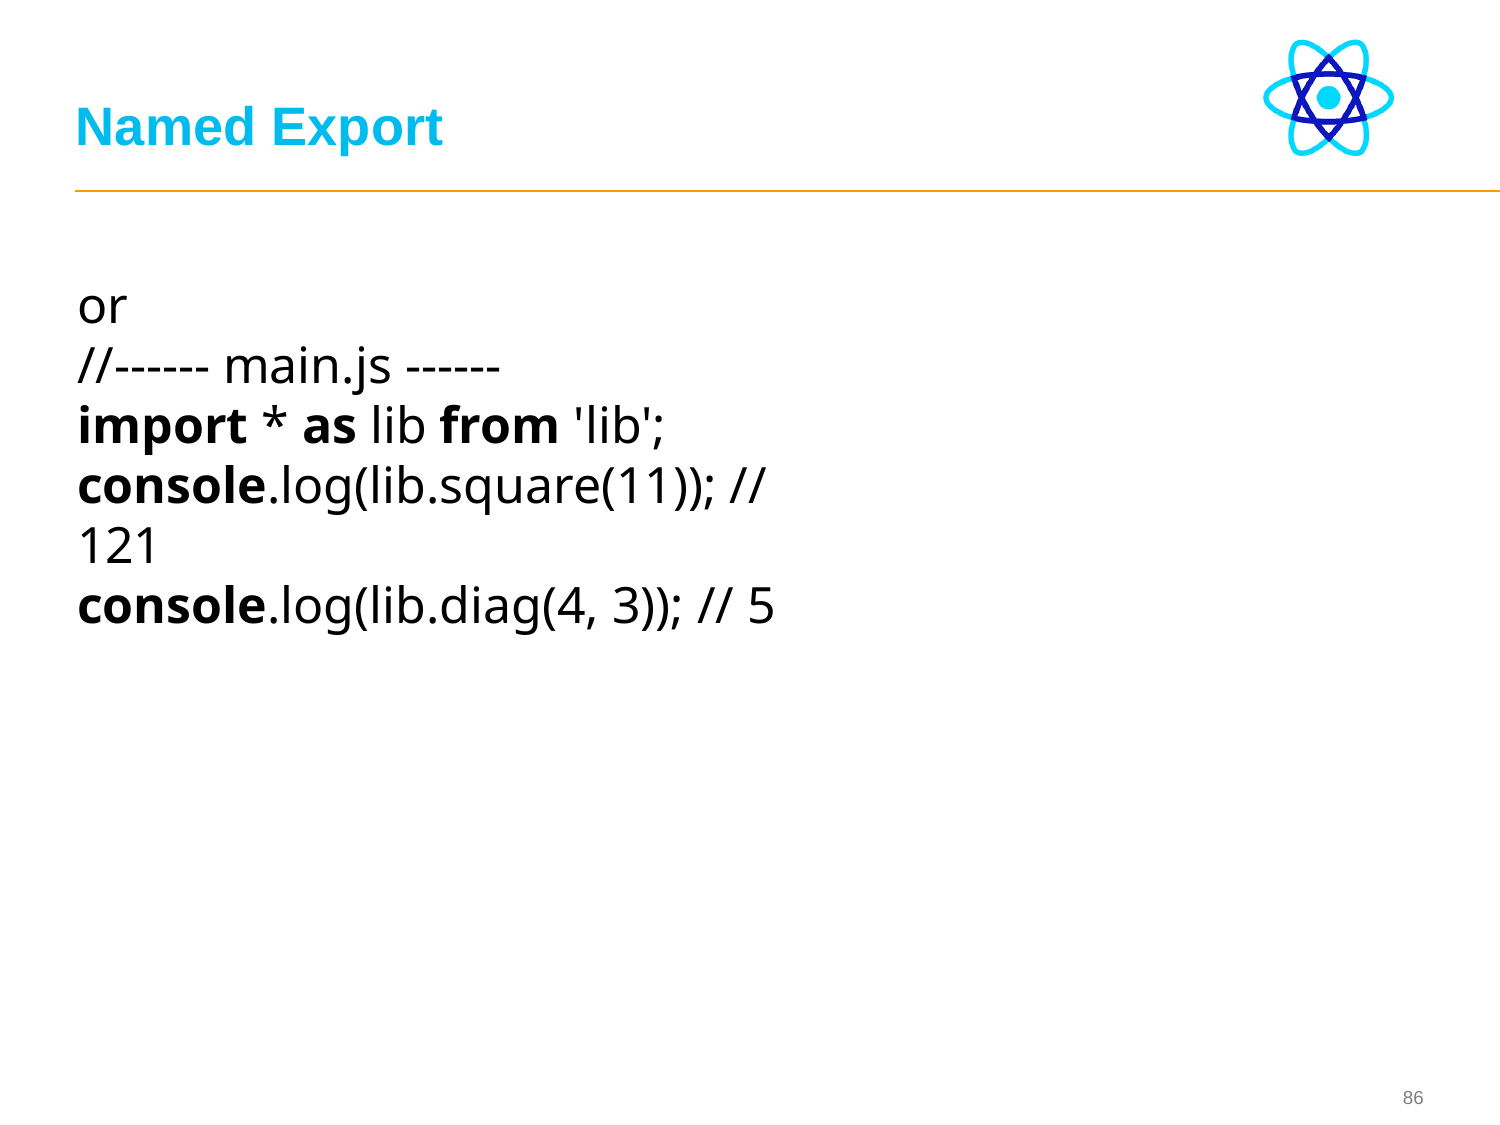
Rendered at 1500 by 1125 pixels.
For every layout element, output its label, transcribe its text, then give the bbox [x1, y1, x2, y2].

list or //------ main.js ------ import * as lib from 'lib'; console.log(lib.square(11)); // 121 console.log(lib.diag(4, 3)); // 5 [77, 90, 843, 773]
title Named Export [75, 27, 1422, 157]
